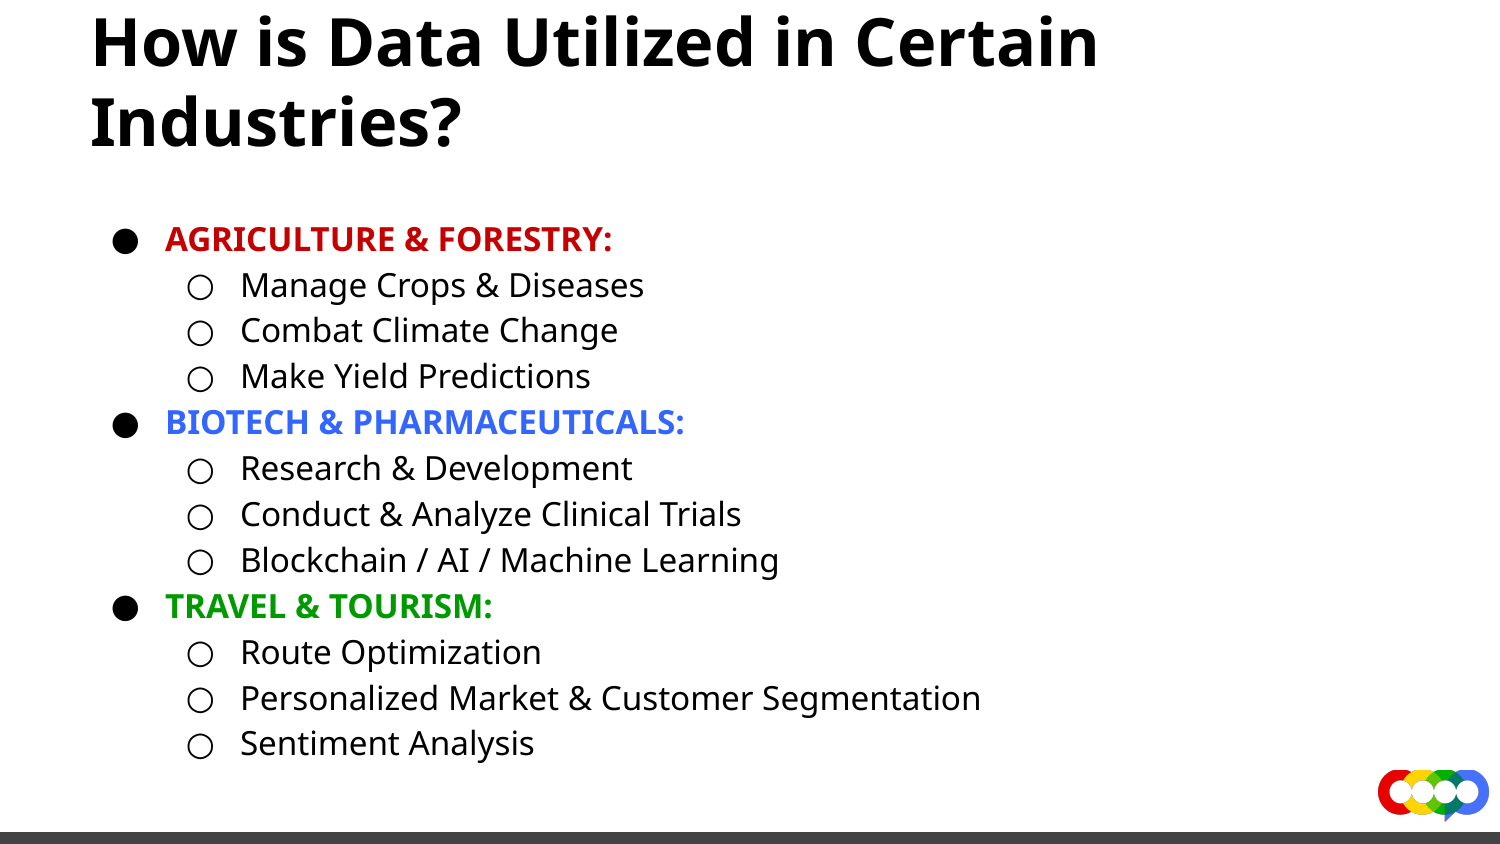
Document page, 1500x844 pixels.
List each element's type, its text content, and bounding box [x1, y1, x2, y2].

picture [1378, 770, 1489, 822]
title How is Data Utilized in Certain Industries? [75, 33, 1425, 175]
list AGRICULTURE & FORESTRY: Manage Crops & Diseases Combat Climate Change Make Yield Predictions BIOTECH & PHARMACEUTICALS: Research & Development Conduct & Analyze Clinical Trials Blockchain / AI / Machine Learning TRAVEL & TOURISM: Route Optimization Personalized Market & Customer Segmentation Sentiment Analysis [75, 196, 1425, 808]
